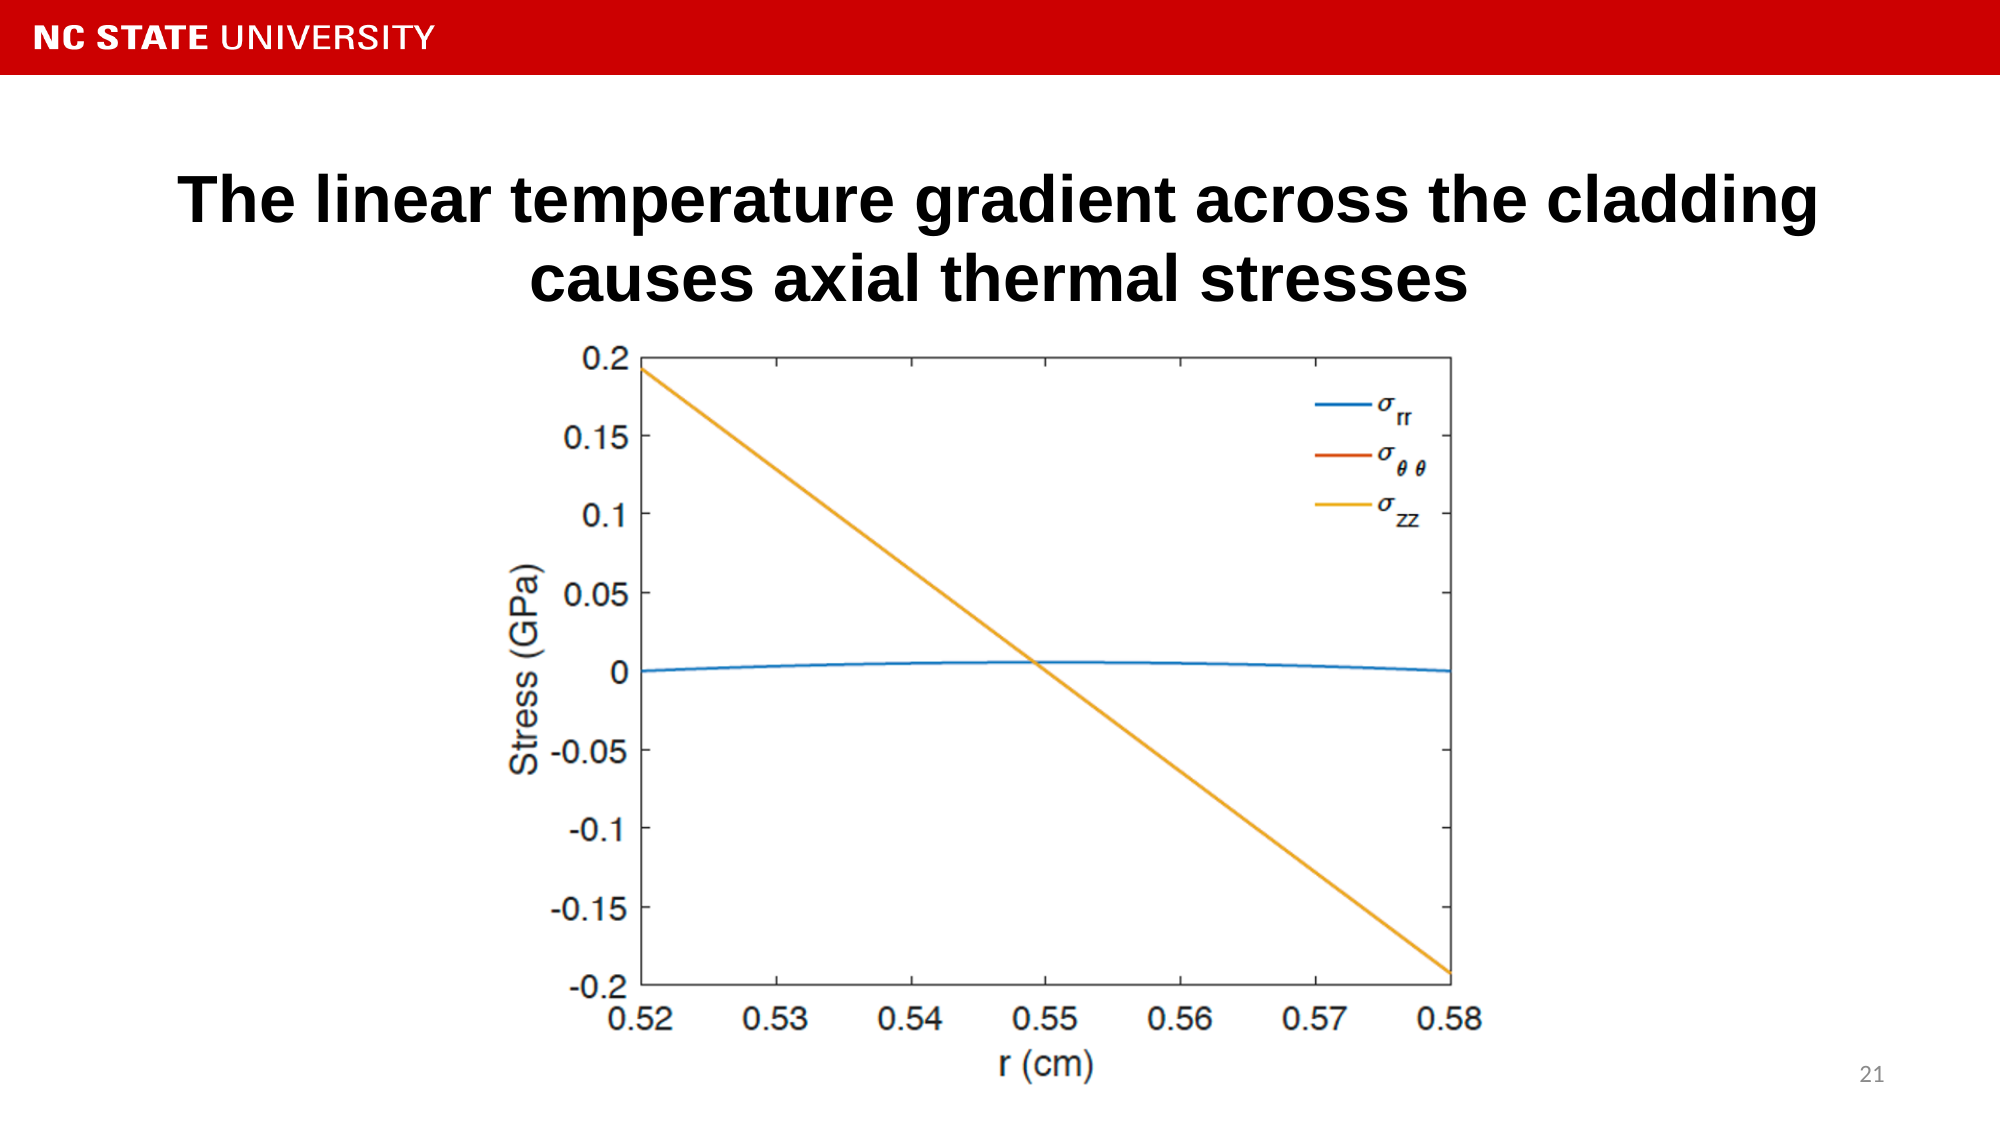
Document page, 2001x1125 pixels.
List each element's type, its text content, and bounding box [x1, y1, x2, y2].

picture [491, 322, 1509, 1092]
slide_number 21 [1433, 1042, 1900, 1103]
picture [0, 0, 2000, 75]
title The linear temperature gradient across the cladding causes axial thermal stresses [99, 147, 1900, 323]
